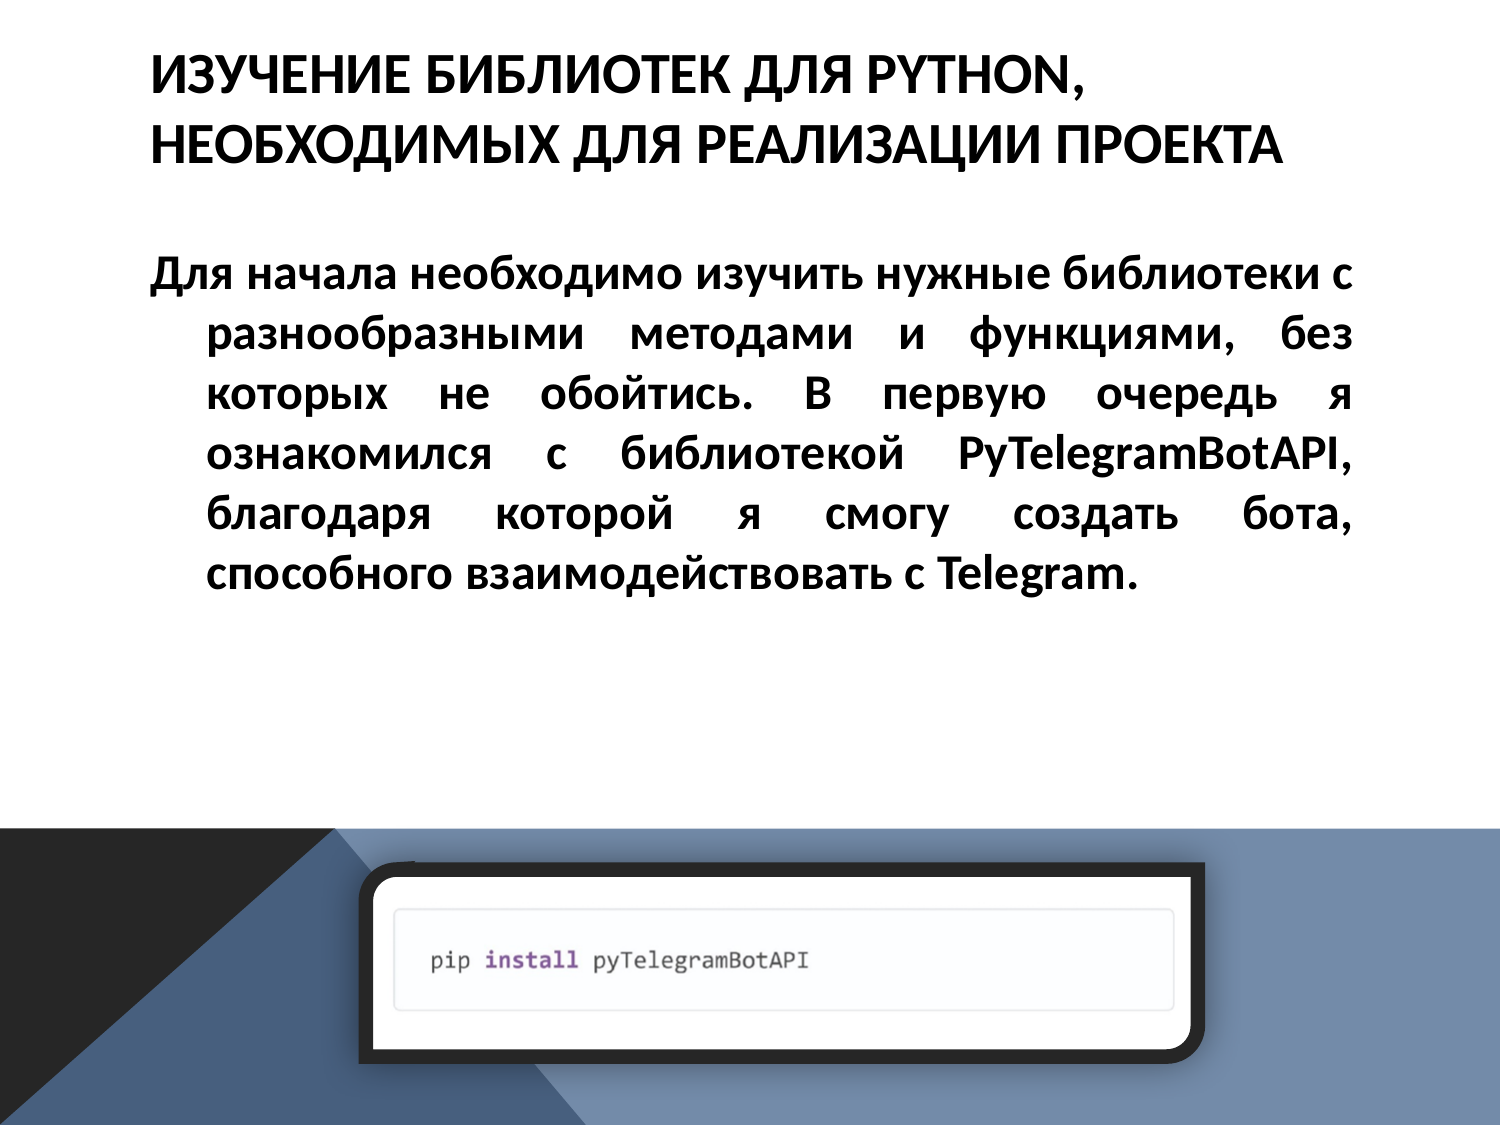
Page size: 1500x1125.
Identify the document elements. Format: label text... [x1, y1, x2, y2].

list Для начала необходимо изучить нужные библиотеки с разнообразными методами и функциями, без которых не обойтись. В первую очередь я ознакомился с библиотекой PyTelegramBotAPI, благодаря которой я смогу создать бота, способного взаимодействовать с Telegram. [135, 231, 1369, 768]
picture [365, 869, 1199, 1057]
title Изучение библиотек для Python, необходимых для реализации проекта [135, 60, 1369, 150]
